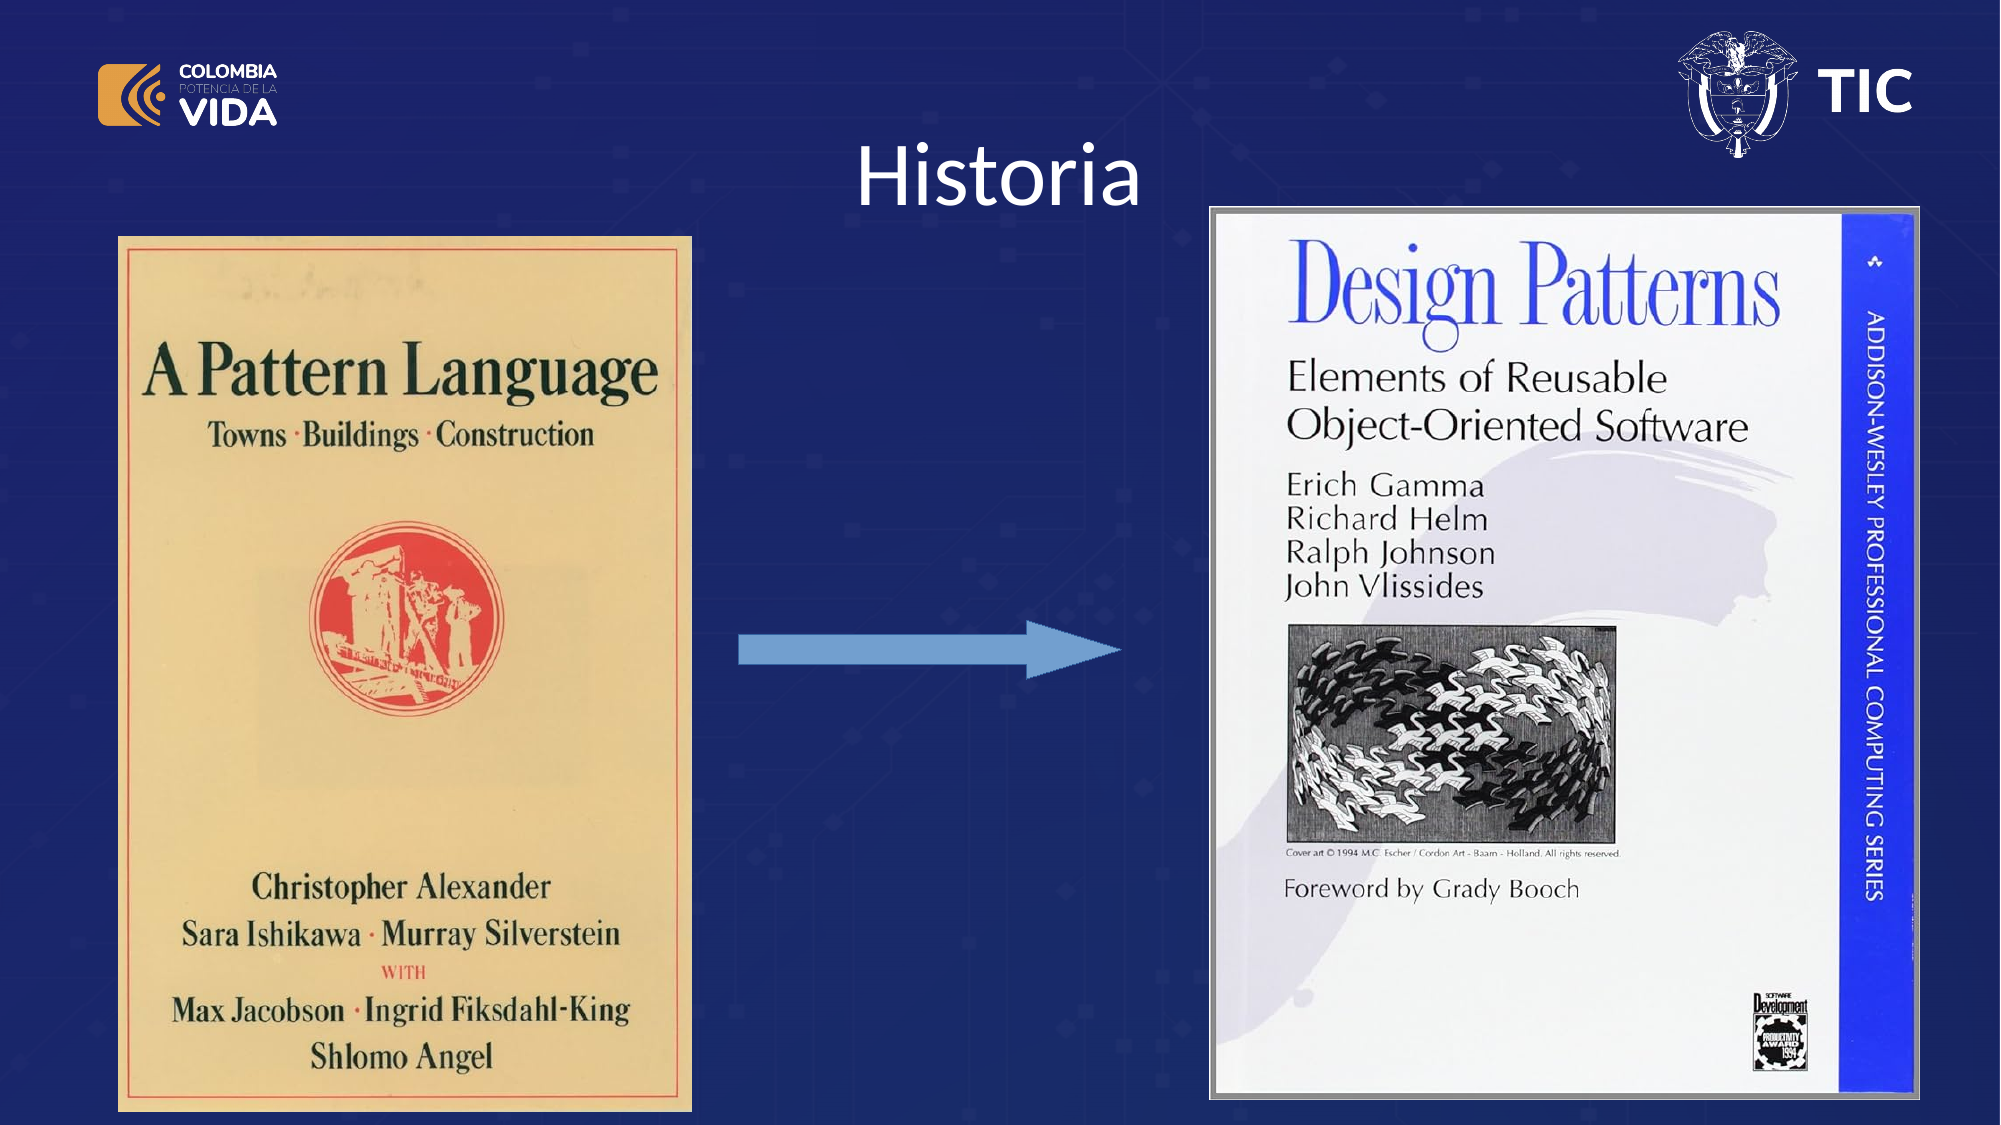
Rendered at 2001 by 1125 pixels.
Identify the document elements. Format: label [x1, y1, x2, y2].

picture [1209, 206, 1920, 1100]
text_box [0, 0, 2000, 1125]
picture [1678, 31, 1912, 159]
picture [98, 64, 277, 126]
picture [118, 236, 692, 1112]
